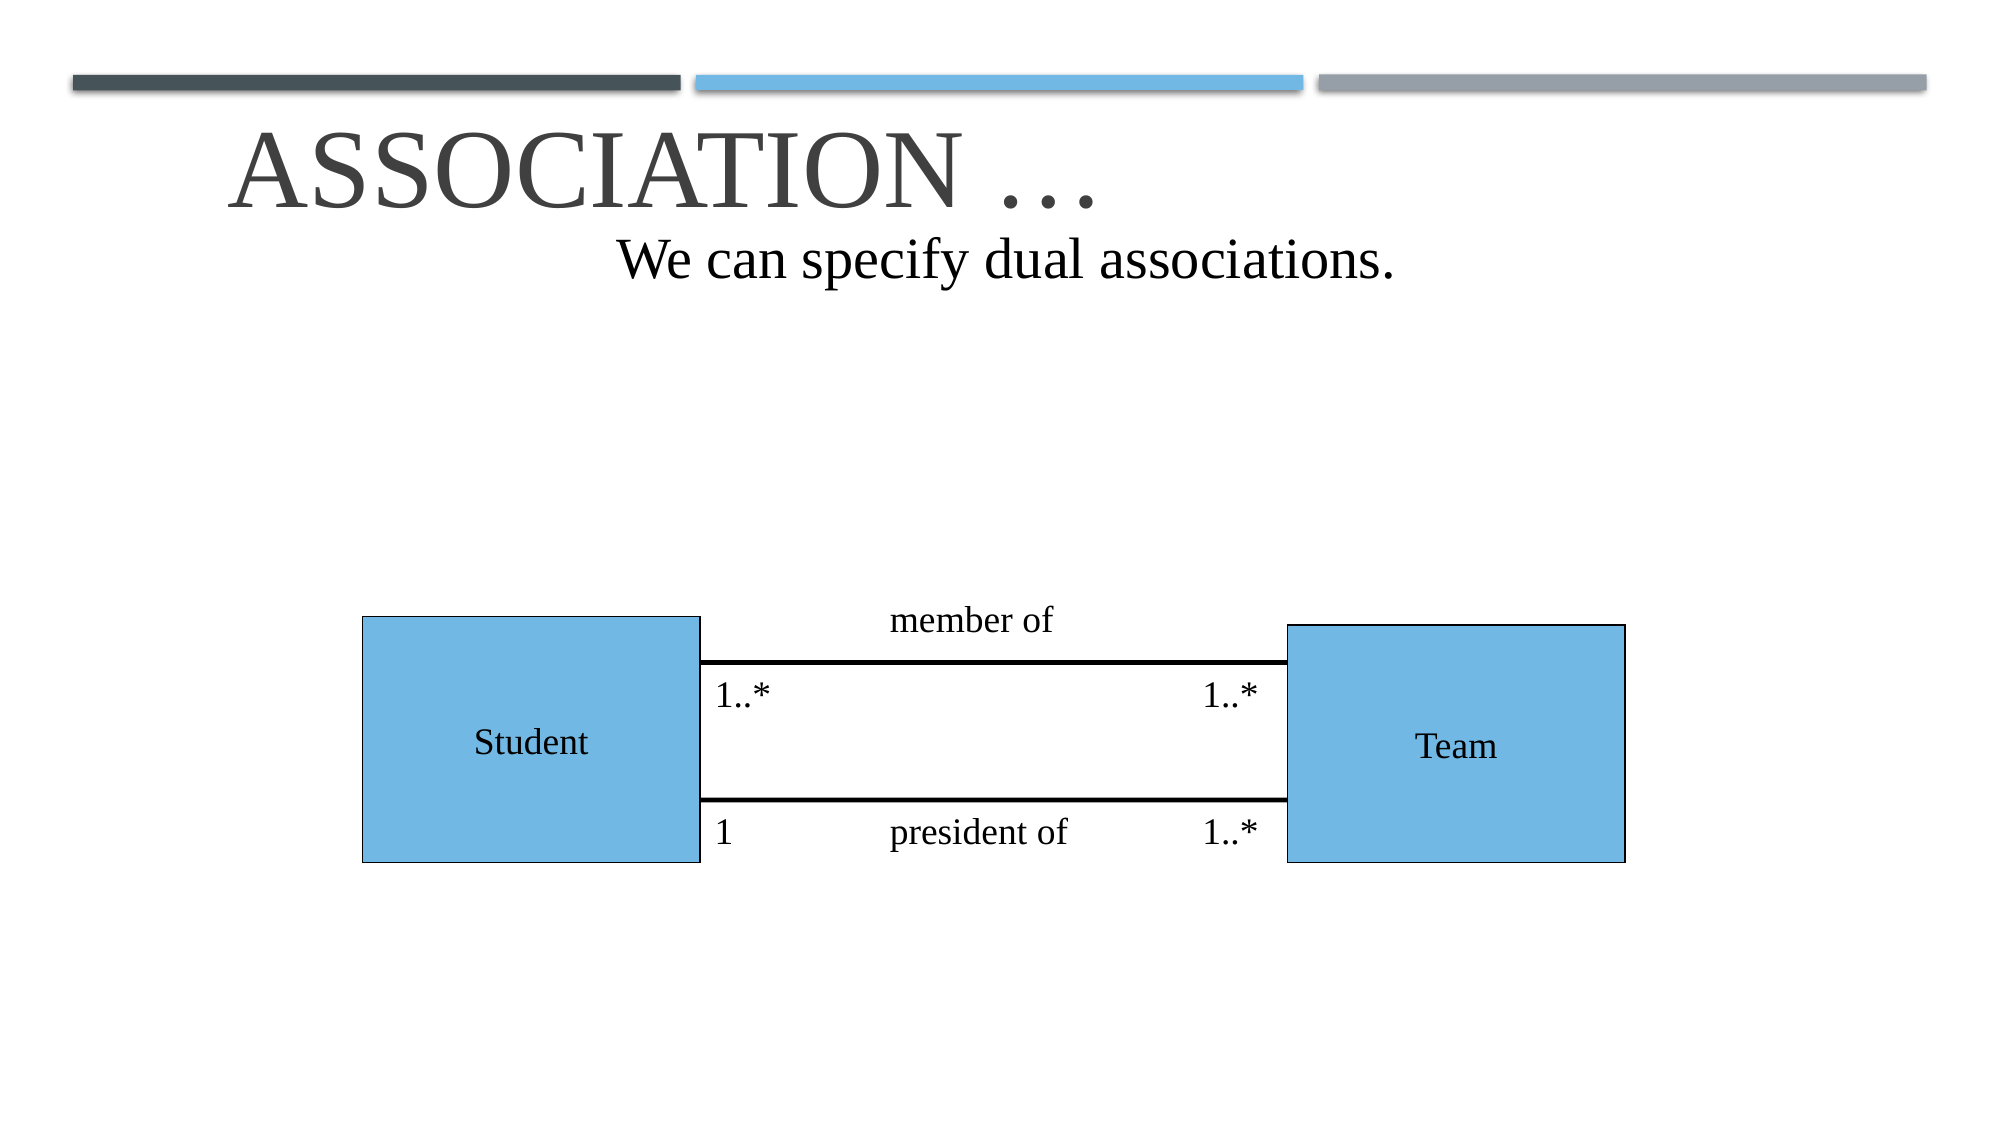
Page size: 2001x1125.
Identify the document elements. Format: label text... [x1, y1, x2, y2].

text_box 1 [699, 799, 763, 860]
text_box member of [874, 587, 1163, 648]
text_box 1..* [1187, 662, 1300, 723]
text_box Team [1287, 624, 1625, 863]
text_box Student [362, 616, 700, 863]
text_box We can specify dual associations. [362, 212, 1650, 298]
title Association … [212, 149, 1538, 238]
text_box president of [874, 799, 1163, 860]
text_box 1..* [699, 662, 813, 723]
text_box 1..* [1187, 799, 1300, 860]
